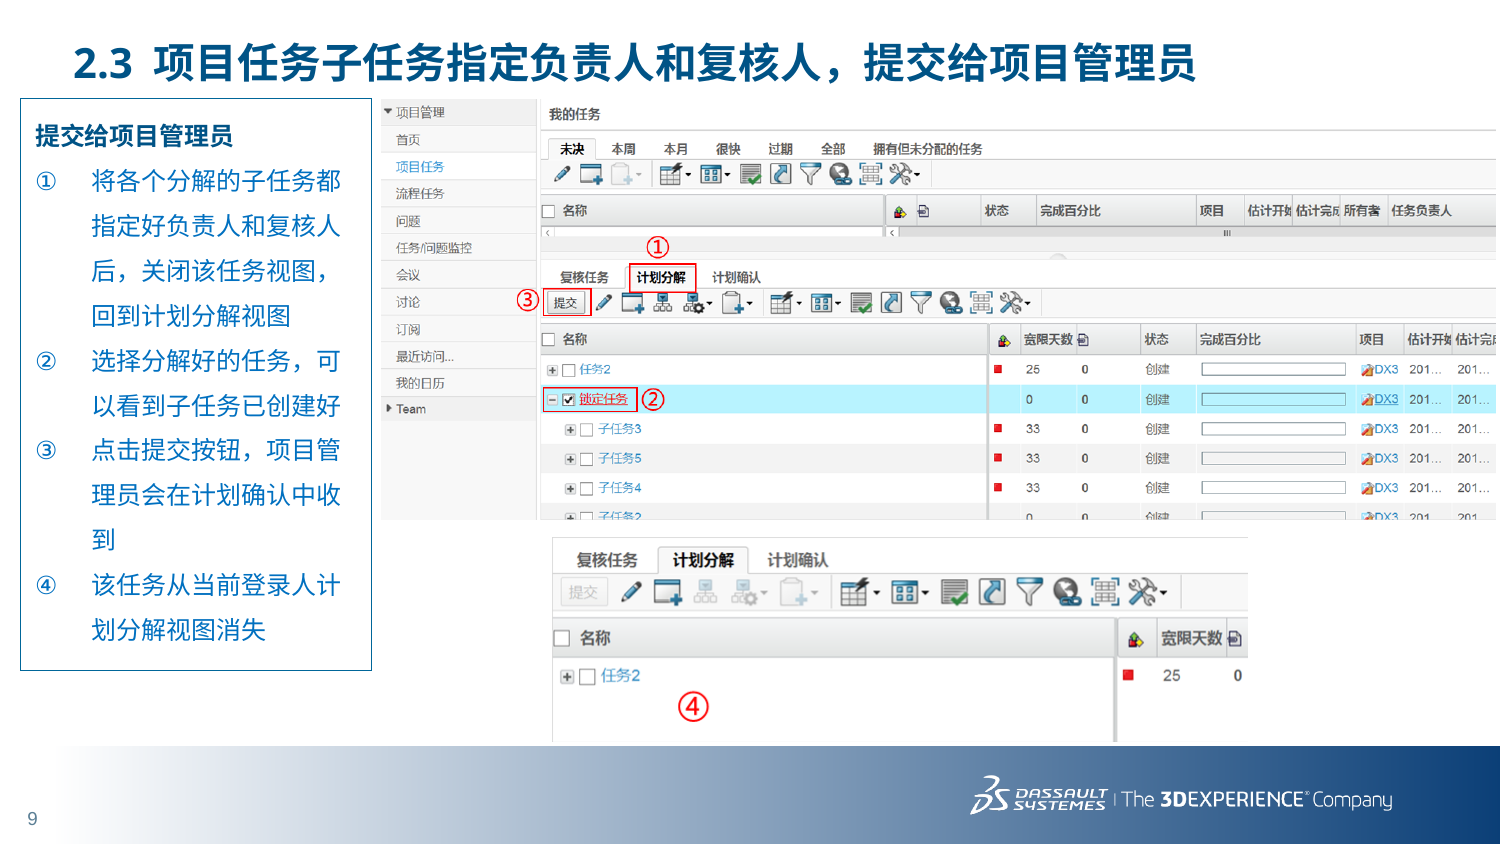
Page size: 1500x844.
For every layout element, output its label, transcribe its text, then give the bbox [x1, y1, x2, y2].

text_box 提交给项目管理员 将各个分解的子任务都指定好负责人和复核人后，关闭该任务视图，回到计划分解视图 选择分解好的任务，可以看到子任务已创建好 点击提交按钮，项目管理员会在计划确认中收到 该任务从当前登录人计划分解视图消失 [20, 98, 372, 671]
title 2.3 项目任务子任务指定负责人和复核人，提交给项目管理员 [58, 23, 1220, 100]
picture [381, 99, 1496, 520]
picture [552, 536, 1248, 744]
picture [962, 775, 1400, 815]
